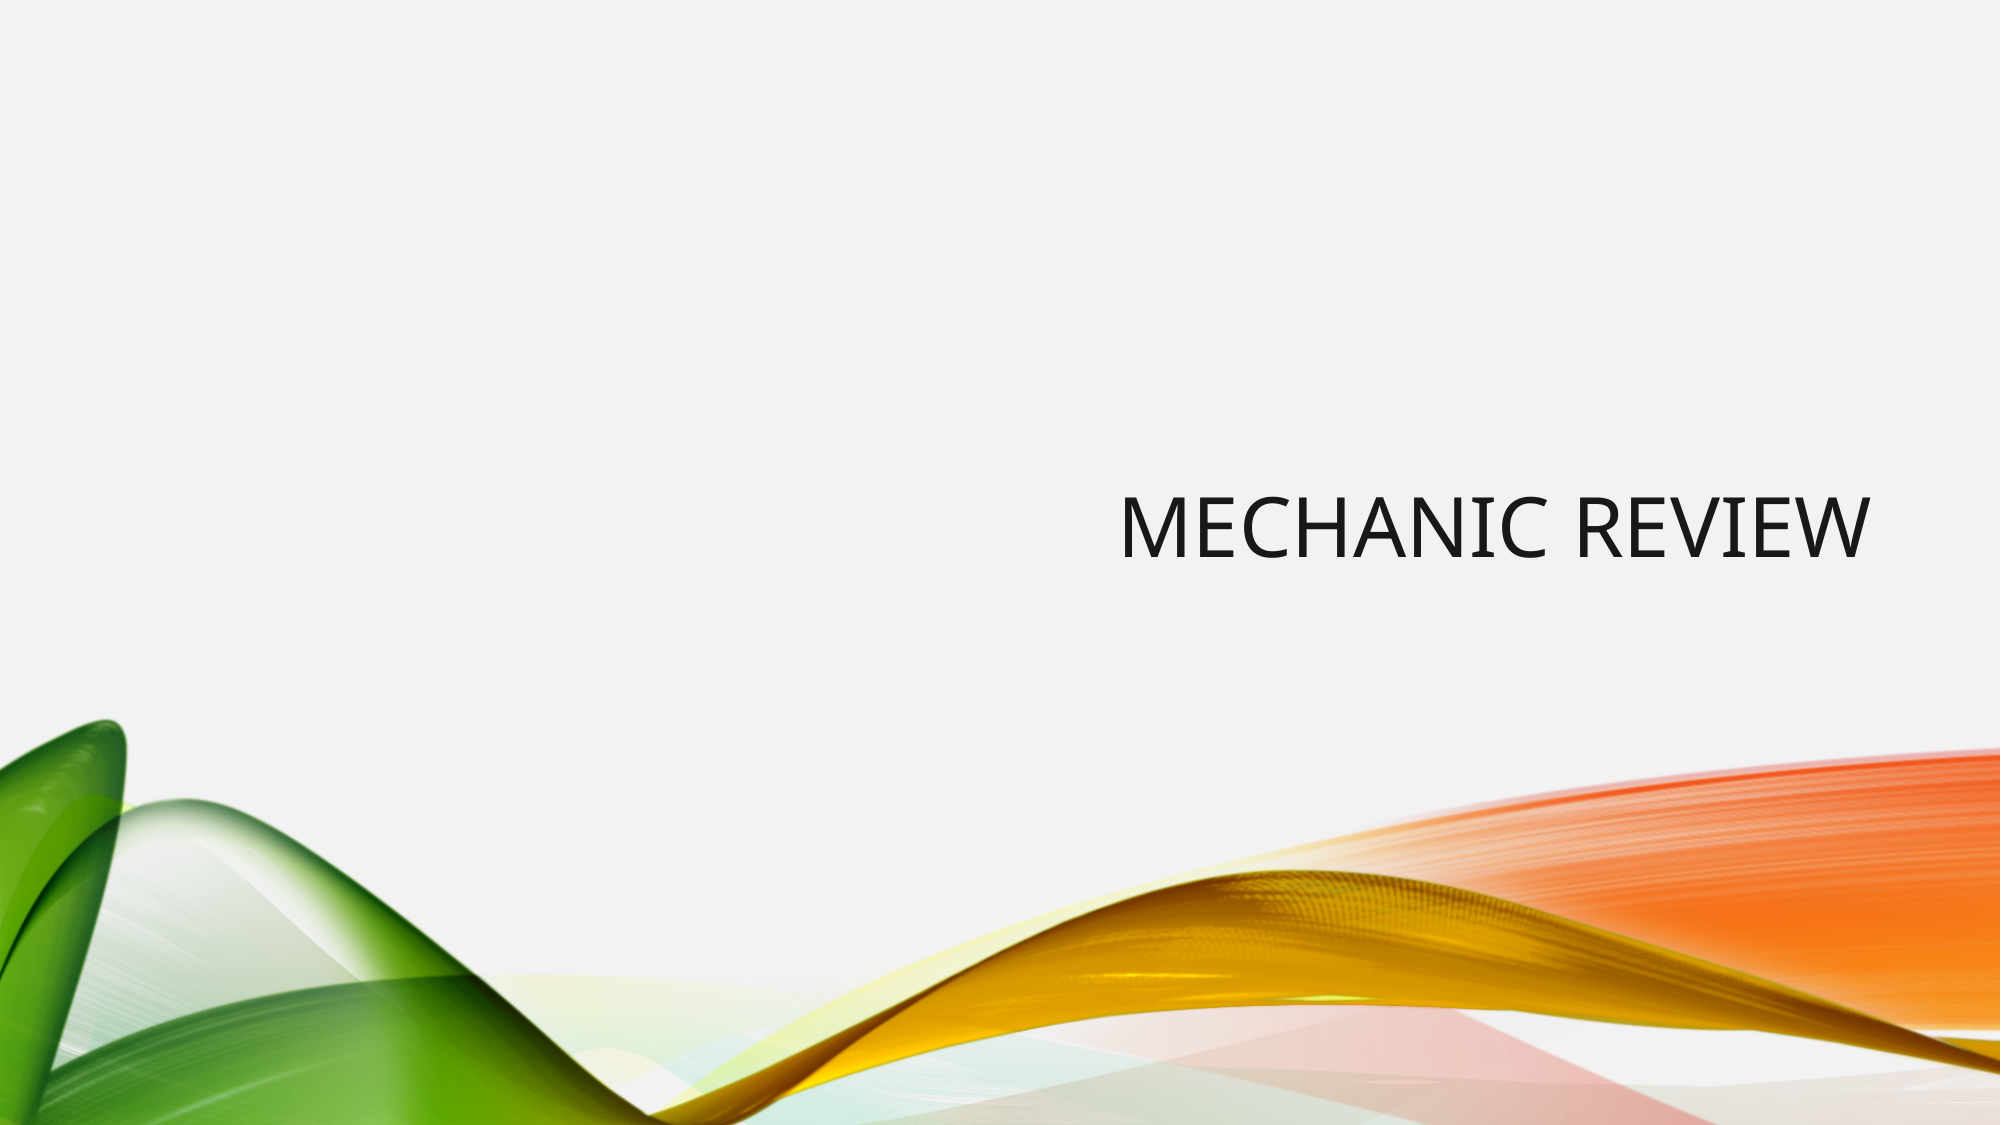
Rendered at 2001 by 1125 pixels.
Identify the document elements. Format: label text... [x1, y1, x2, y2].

picture [0, 717, 2000, 1125]
title Mechanic Review [112, 123, 1888, 584]
